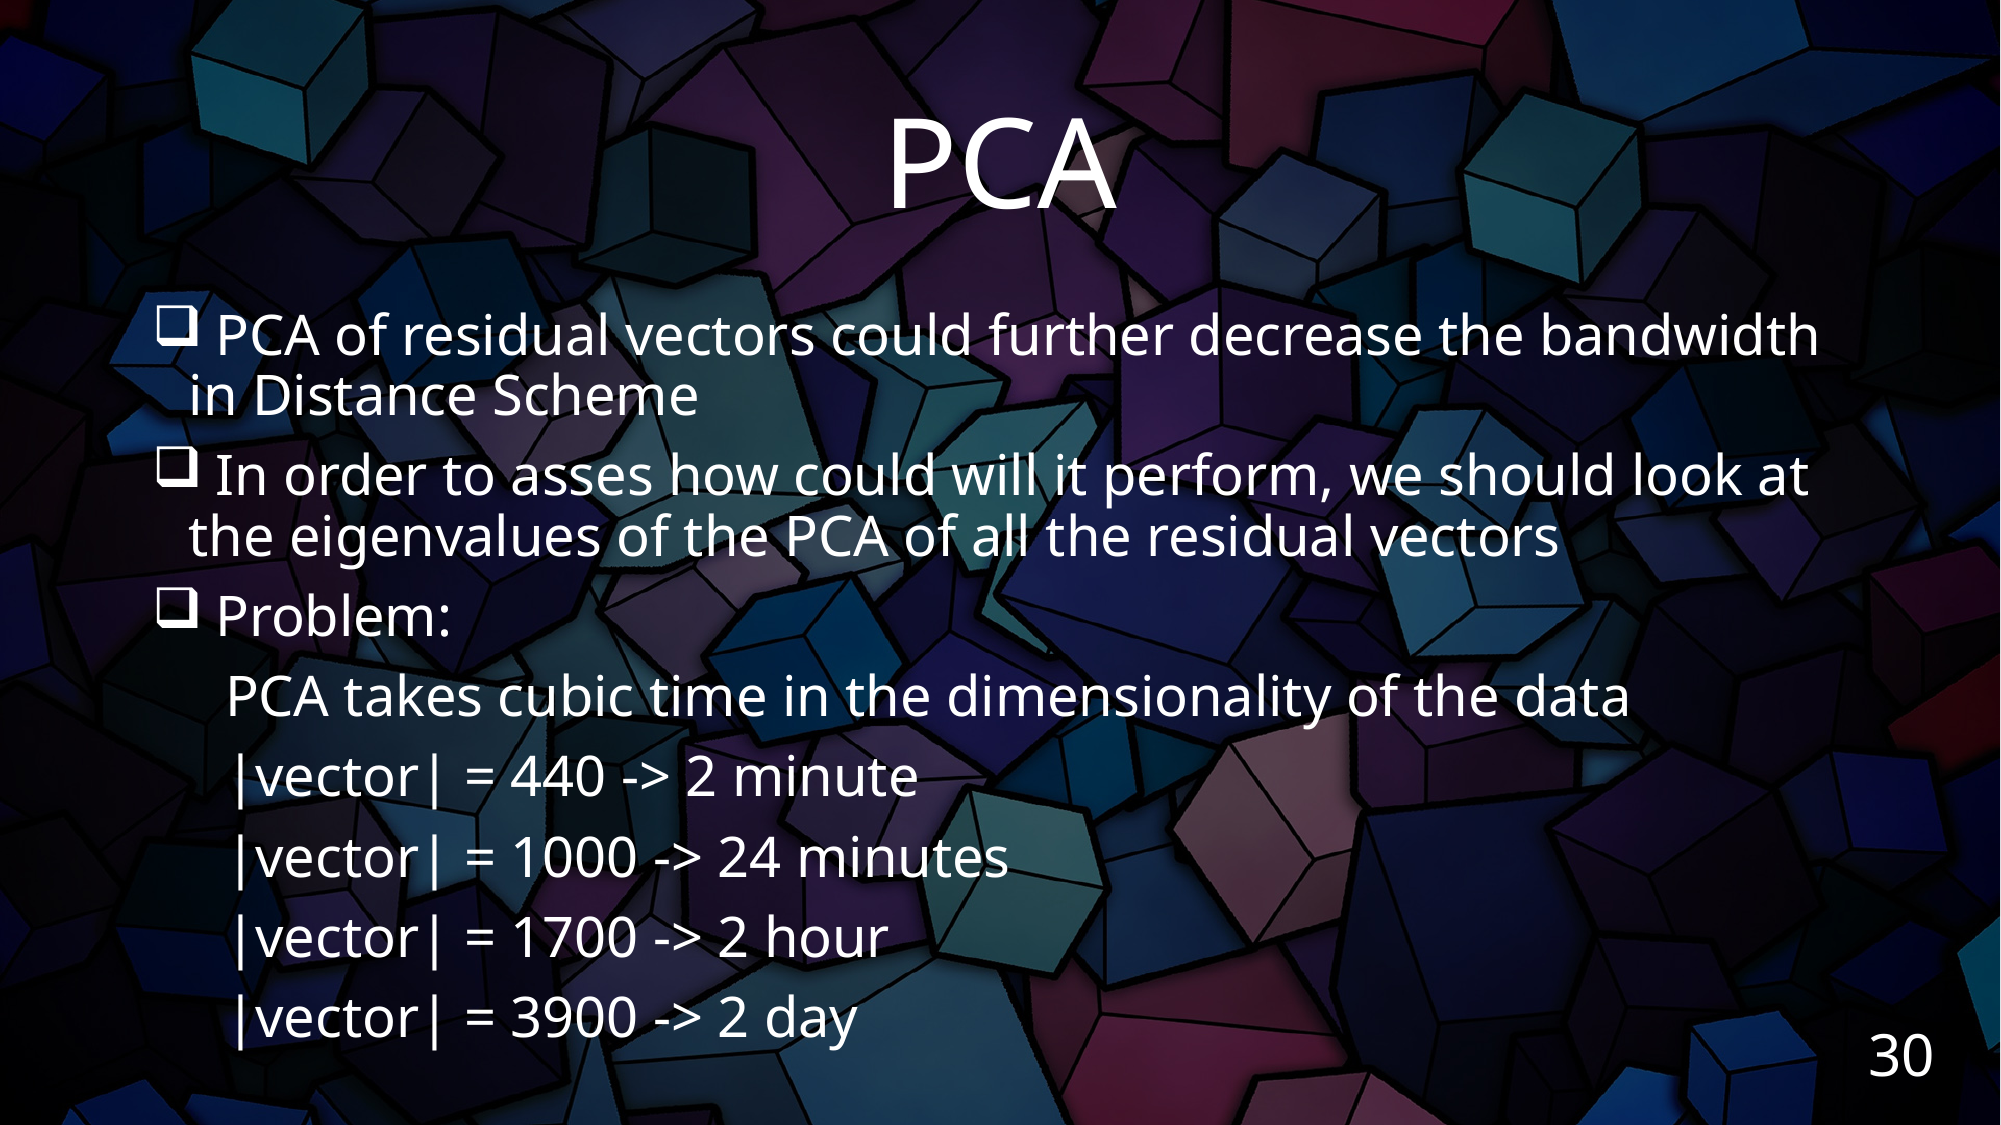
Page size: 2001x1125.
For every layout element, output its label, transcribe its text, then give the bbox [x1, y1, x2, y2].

slide_number 30 [1831, 1013, 1950, 1103]
picture [0, 0, 2001, 1125]
list PCA of residual vectors could further decrease the bandwidth in Distance Scheme In order to asses how could will it perform, we should look at the eigenvalues of the PCA of all the residual vectors Problem: PCA takes cubic time in the dimensionality of the data |vector| = 440 -> 2 minute |vector| = 1000 -> 24 minutes |vector| = 1700 -> 2 hour |vector| = 3900 -> 2 day [137, 299, 1863, 1066]
title PCA [137, 59, 1863, 278]
